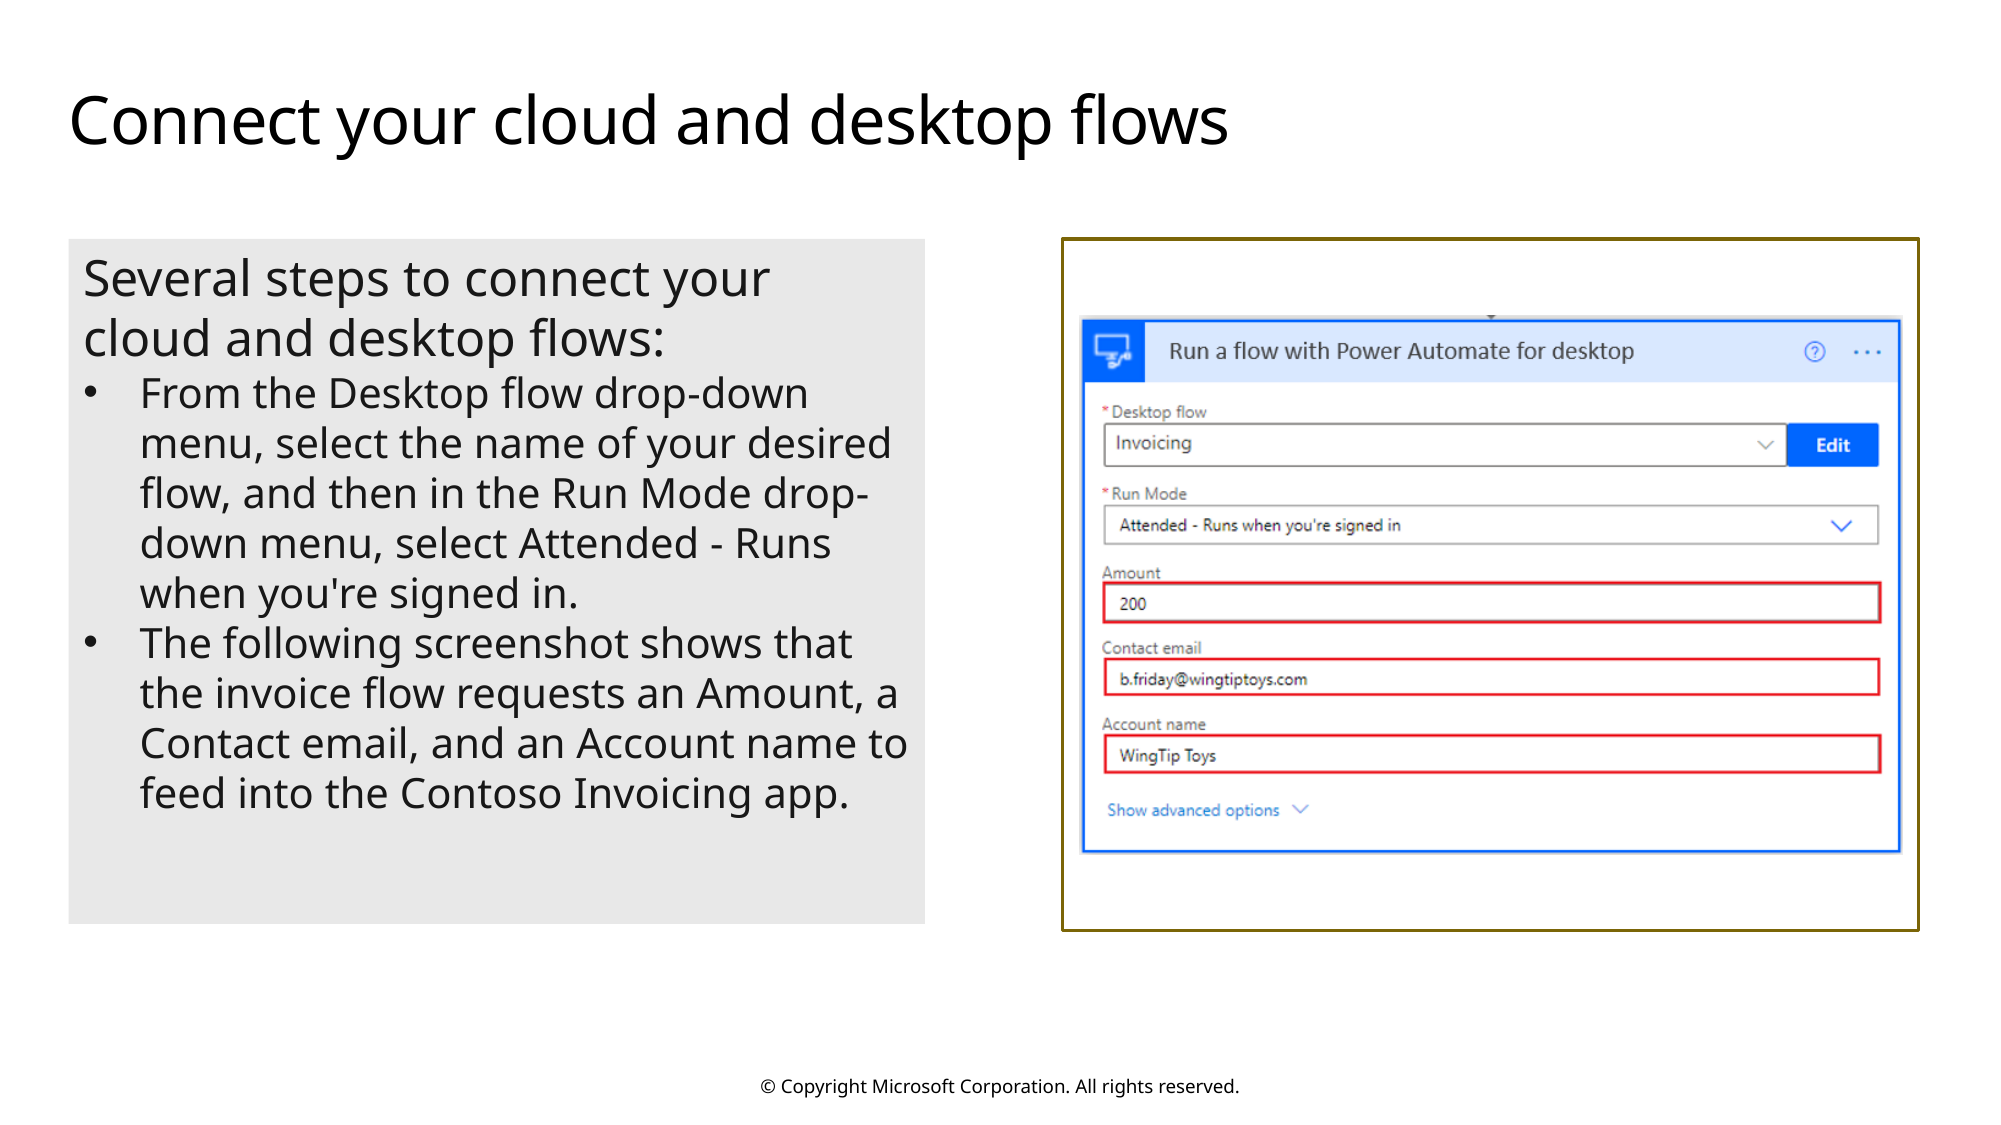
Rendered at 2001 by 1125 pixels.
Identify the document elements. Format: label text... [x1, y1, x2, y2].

text_box Several steps to connect your cloud and desktop flows: From the Desktop flow drop-down menu, select the name of your desired flow, and then in the Run Mode drop-down menu, select Attended - Runs when you're signed in. The following screenshot shows that the invoice flow requests an Amount, a Contact email, and an Account name to feed into the Contoso Invoicing app. [68, 238, 925, 924]
picture [1078, 314, 1903, 855]
title Connect your cloud and desktop flows [68, 72, 1930, 184]
text_box [1062, 238, 1919, 931]
